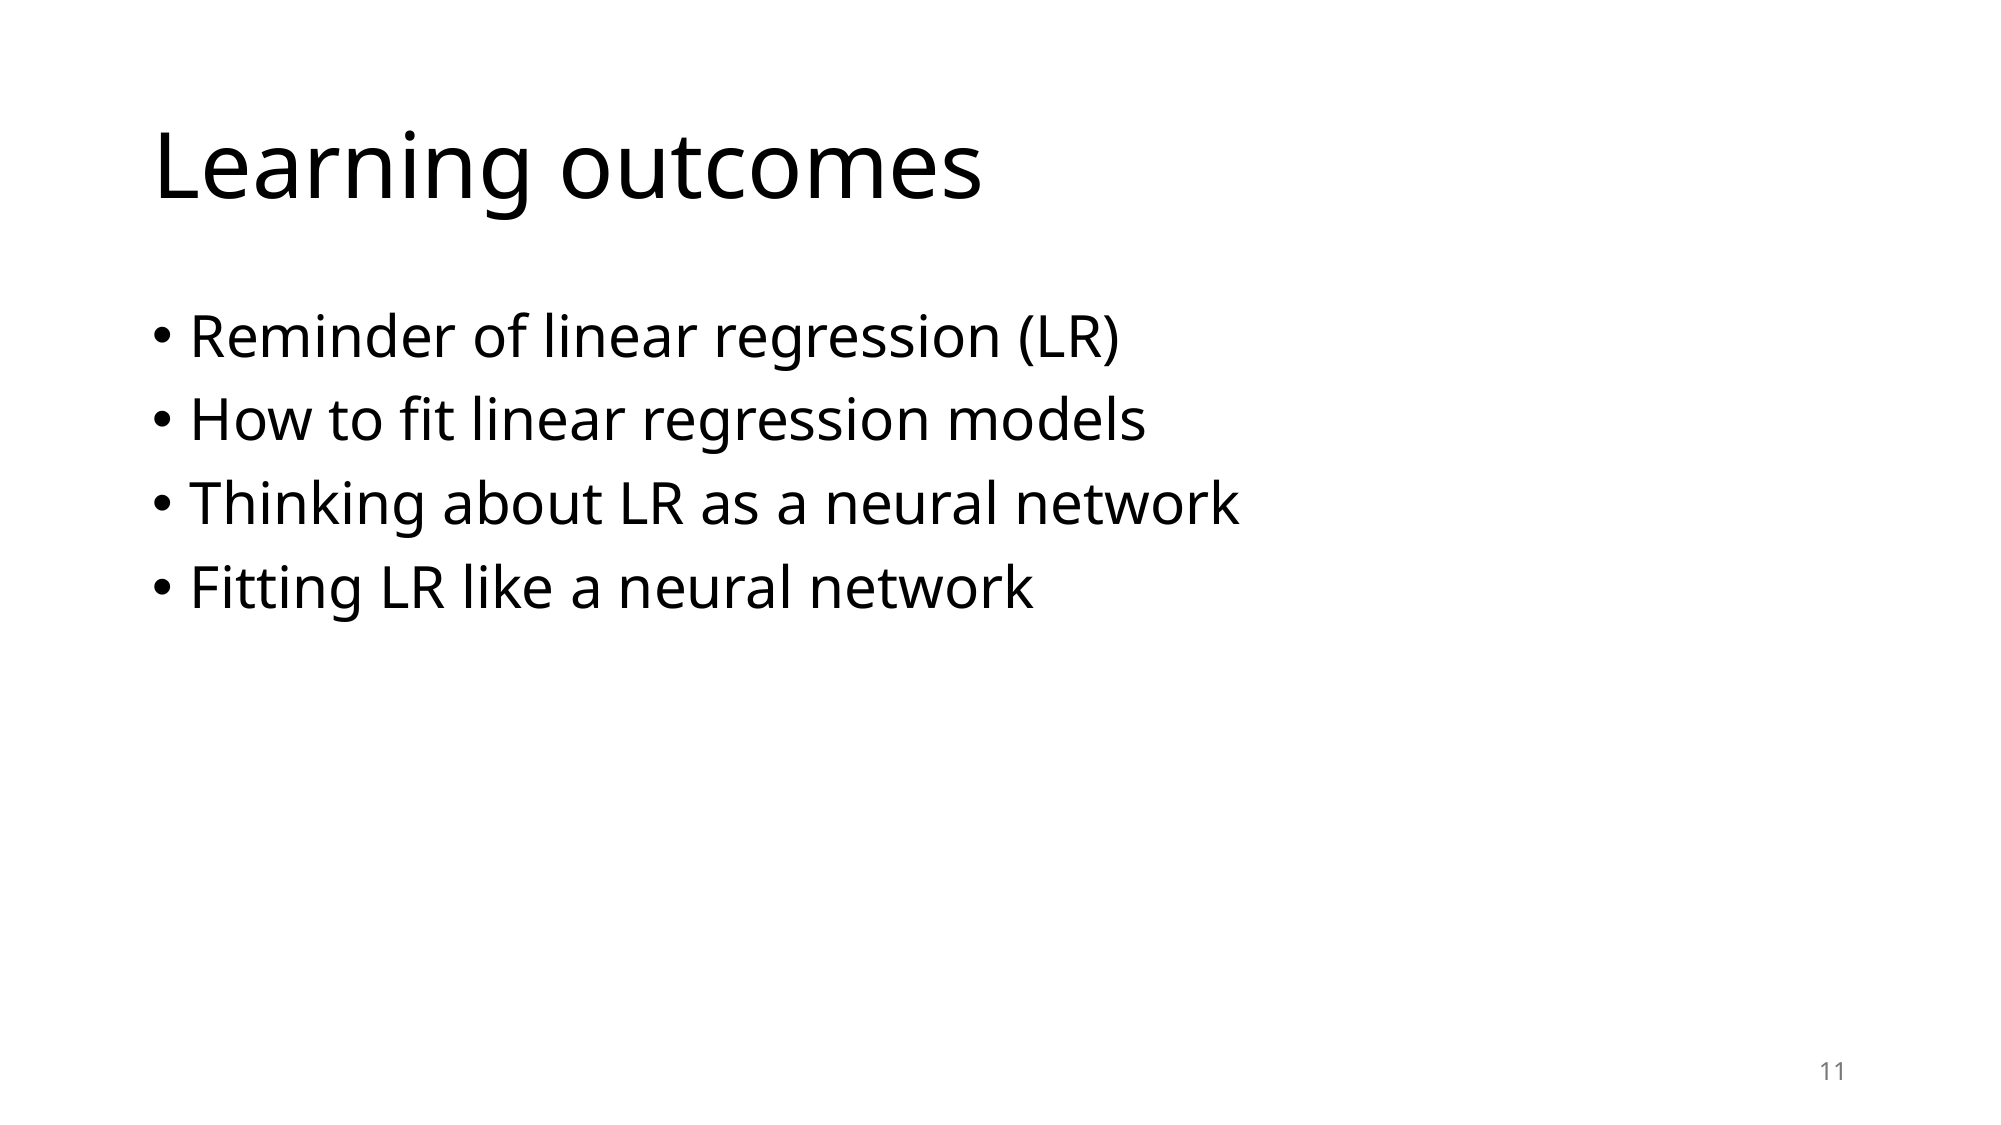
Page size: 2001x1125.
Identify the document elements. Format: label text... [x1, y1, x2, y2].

title Learning outcomes [137, 59, 1863, 278]
slide_number 11 [1412, 1042, 1863, 1103]
list Reminder of linear regression (LR) How to fit linear regression models Thinking about LR as a neural network Fitting LR like a neural network [137, 299, 1863, 1014]
